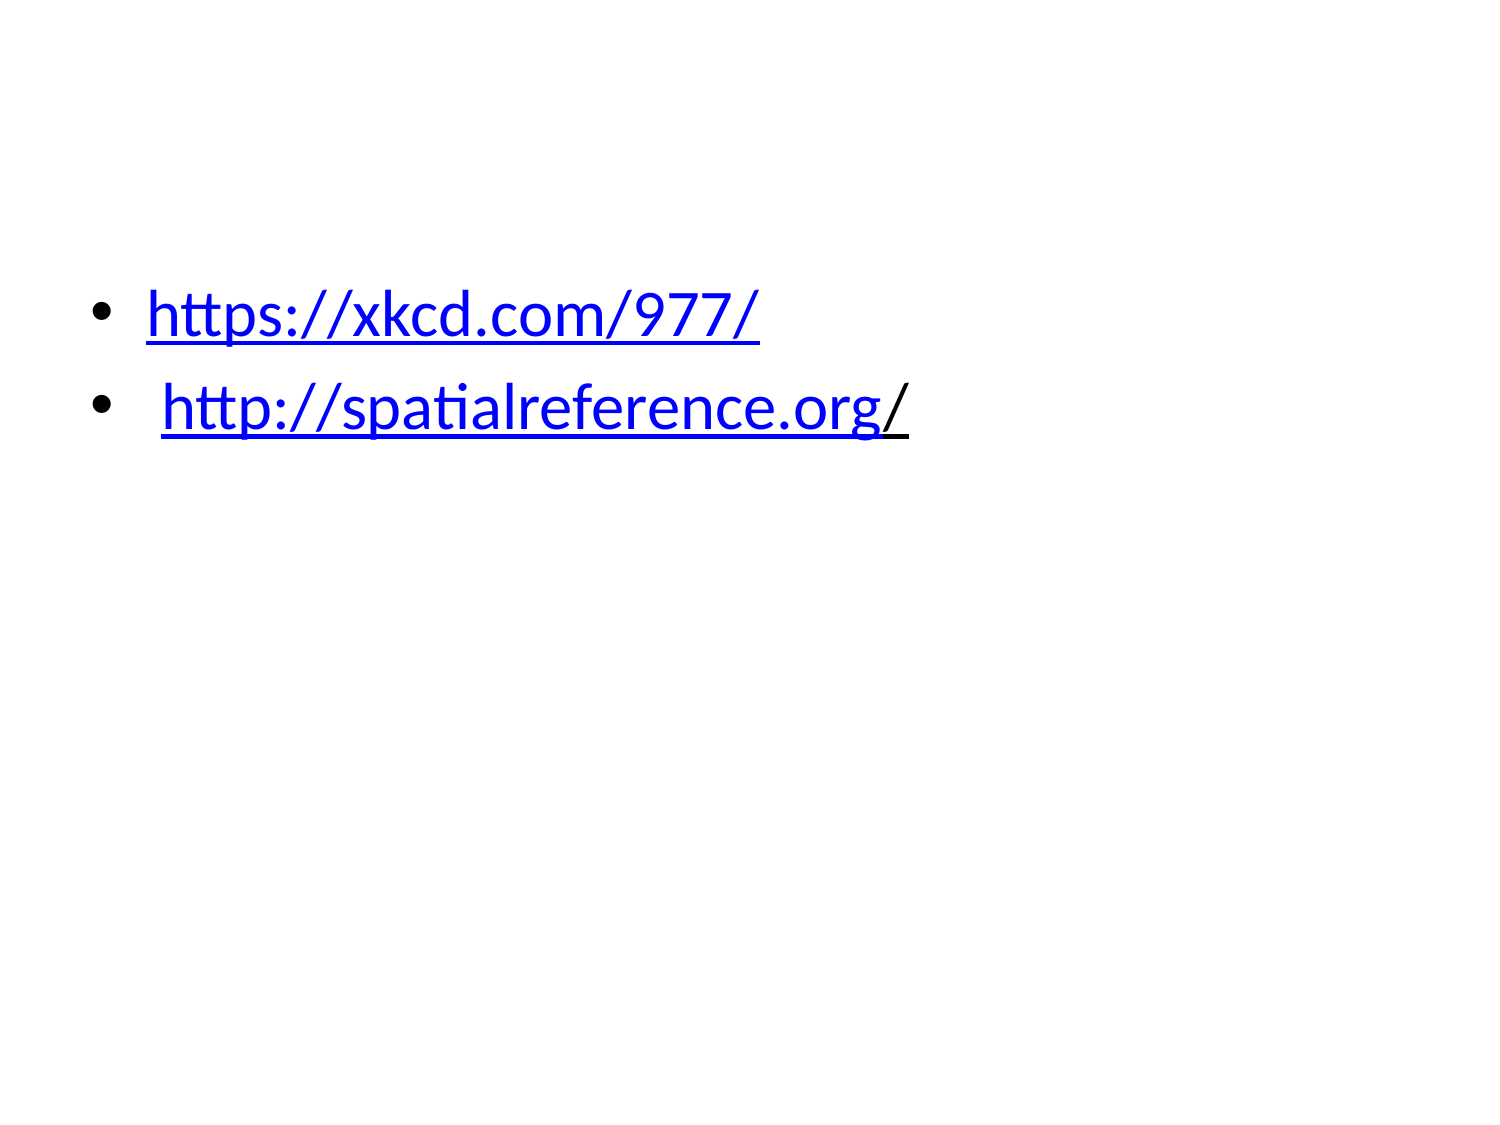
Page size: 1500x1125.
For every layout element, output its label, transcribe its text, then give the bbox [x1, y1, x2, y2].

list https://xkcd.com/977/ http://spatialreference.org/ [75, 262, 1425, 1005]
